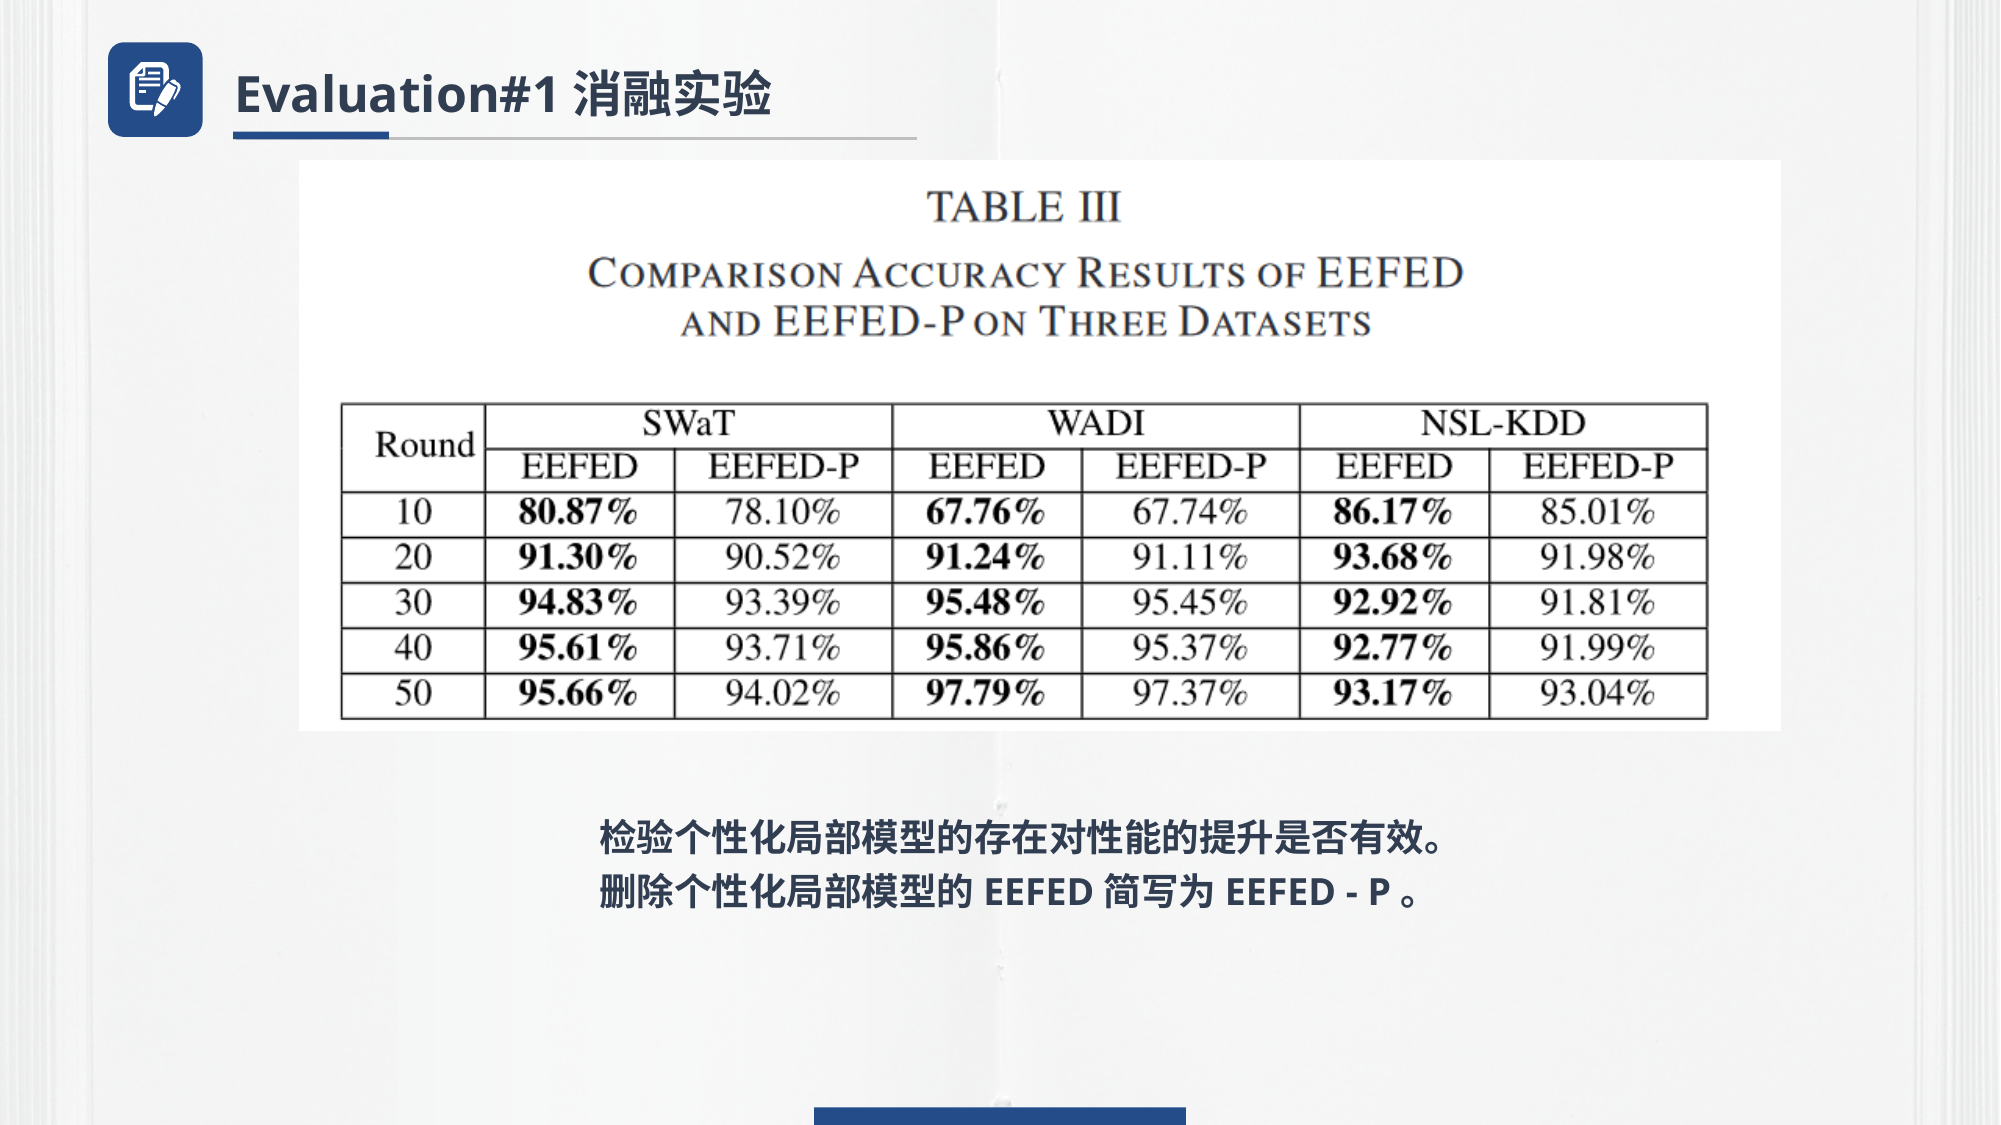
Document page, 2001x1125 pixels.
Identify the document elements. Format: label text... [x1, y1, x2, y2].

text_box Evaluation#1消融实验 [219, 43, 1796, 131]
picture [299, 160, 1781, 732]
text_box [108, 42, 203, 137]
text_box 检验个性化局部模型的存在对性能的提升是否有效。删除个性化局部模型的EEFED简写为EEFED - P。 [599, 805, 1481, 914]
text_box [233, 131, 918, 140]
